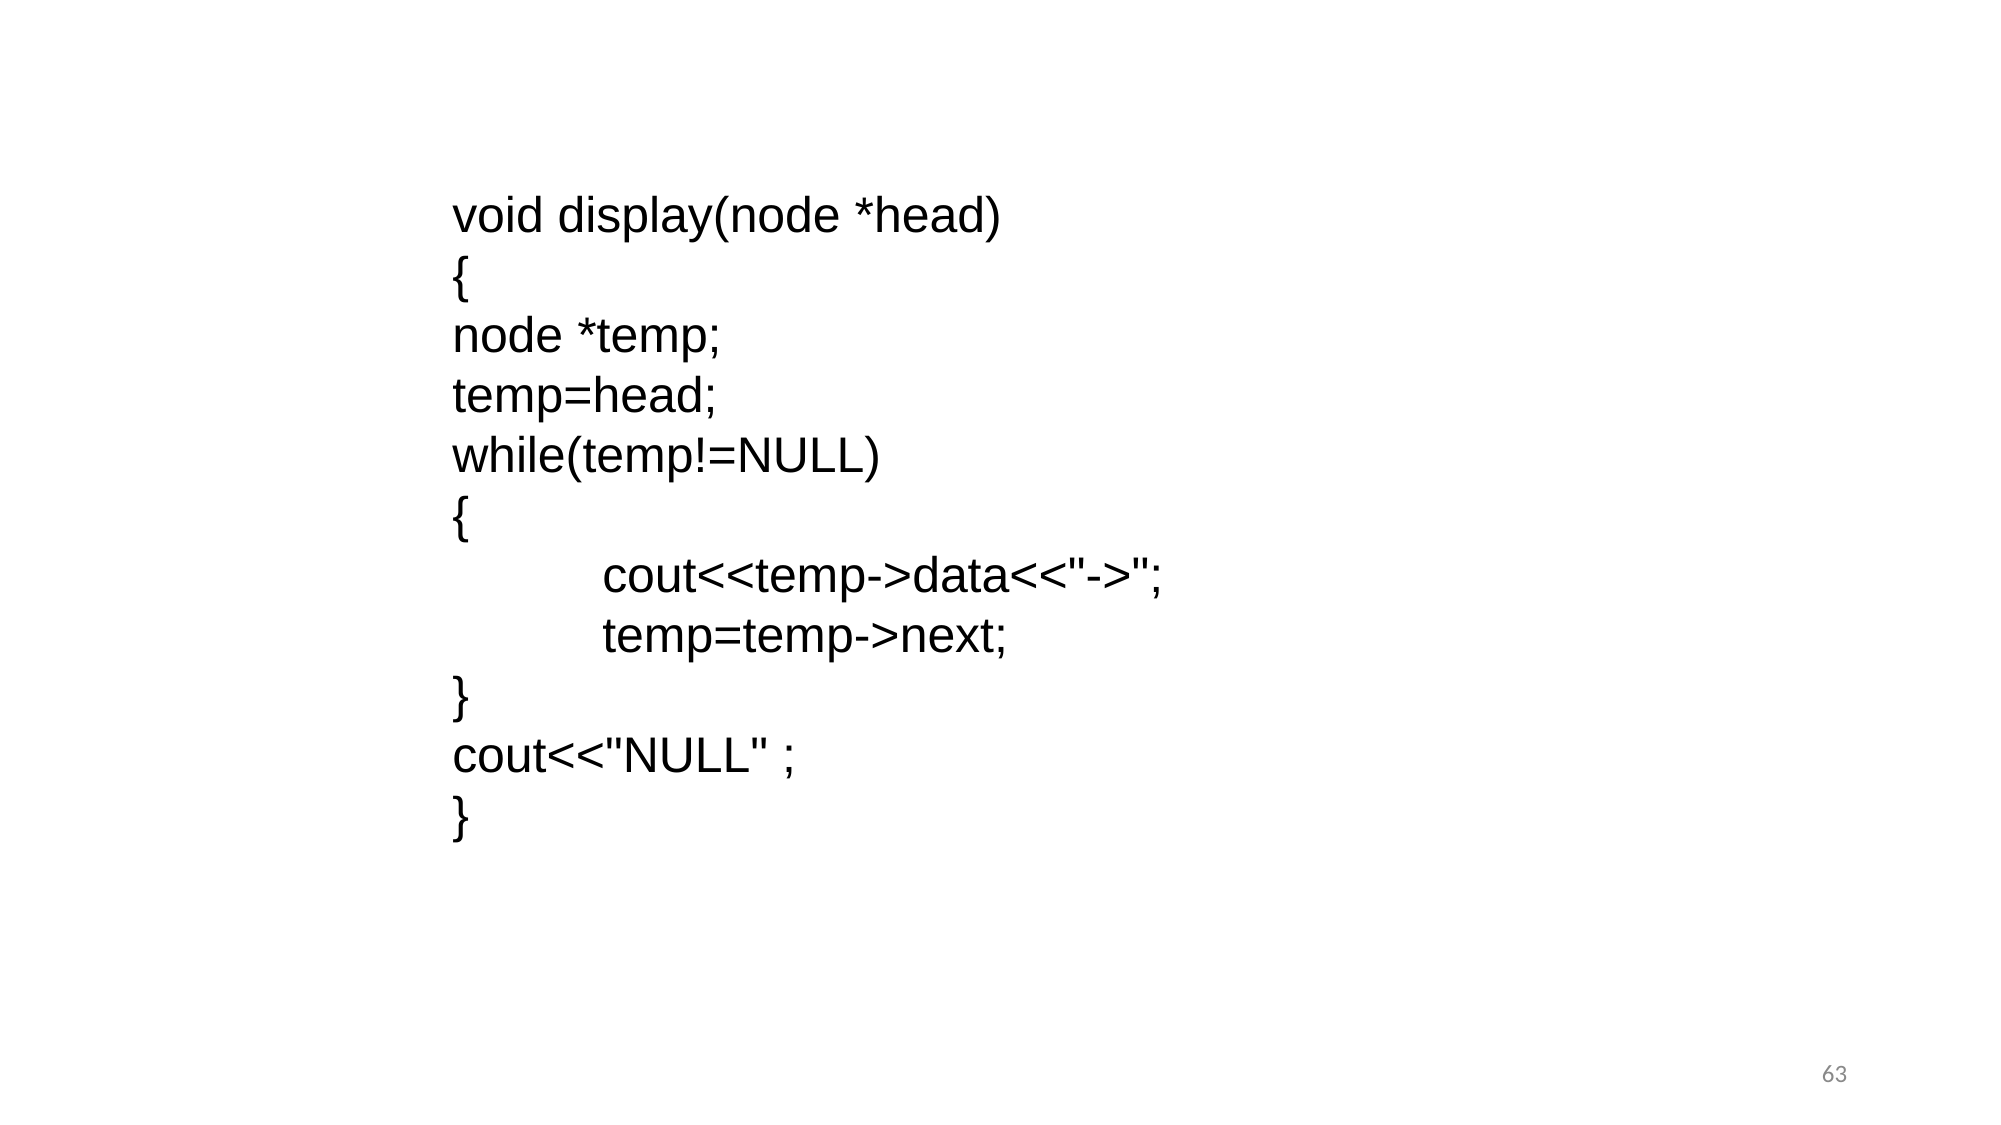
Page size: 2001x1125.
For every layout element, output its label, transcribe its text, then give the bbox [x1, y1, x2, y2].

text_box void display(node *head) { node *temp; temp=head; while(temp!=NULL) { cout<<temp->data<<"->"; temp=temp->next; } cout<<"NULL" ; } [437, 174, 1588, 850]
slide_number 63 [1412, 1042, 1863, 1103]
